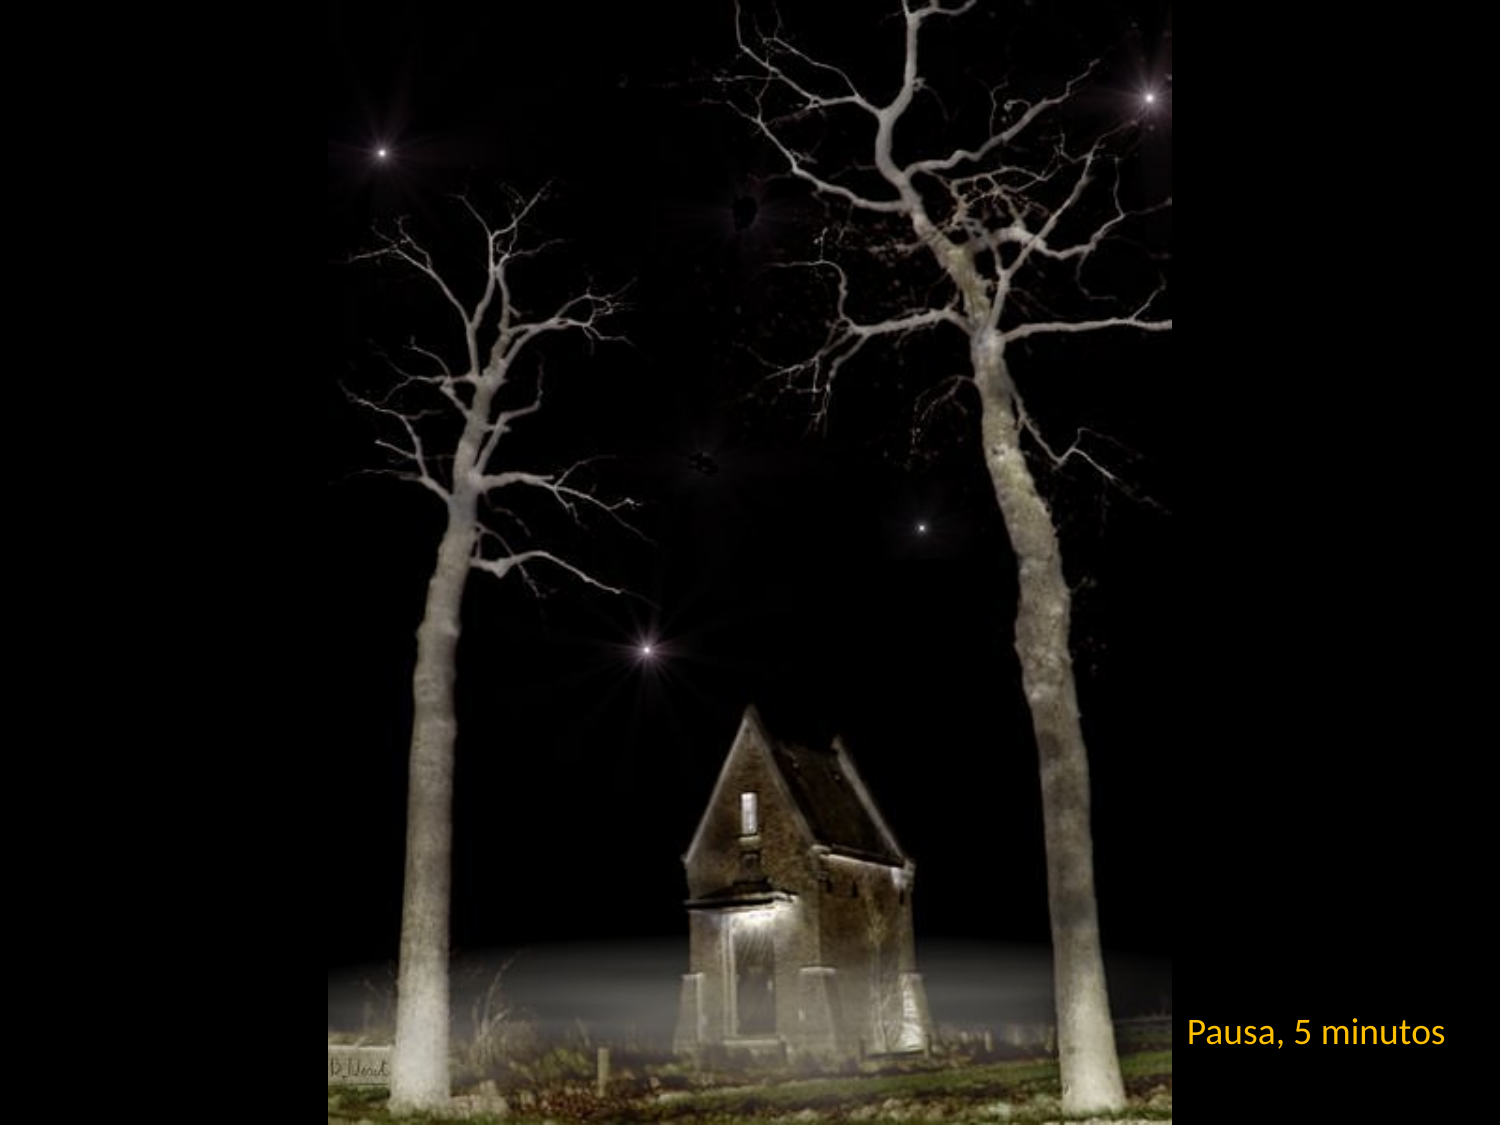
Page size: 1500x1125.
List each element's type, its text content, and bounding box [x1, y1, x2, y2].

text_box Pausa, 5 minutos [1176, 999, 1479, 1061]
picture [327, 0, 1173, 1125]
